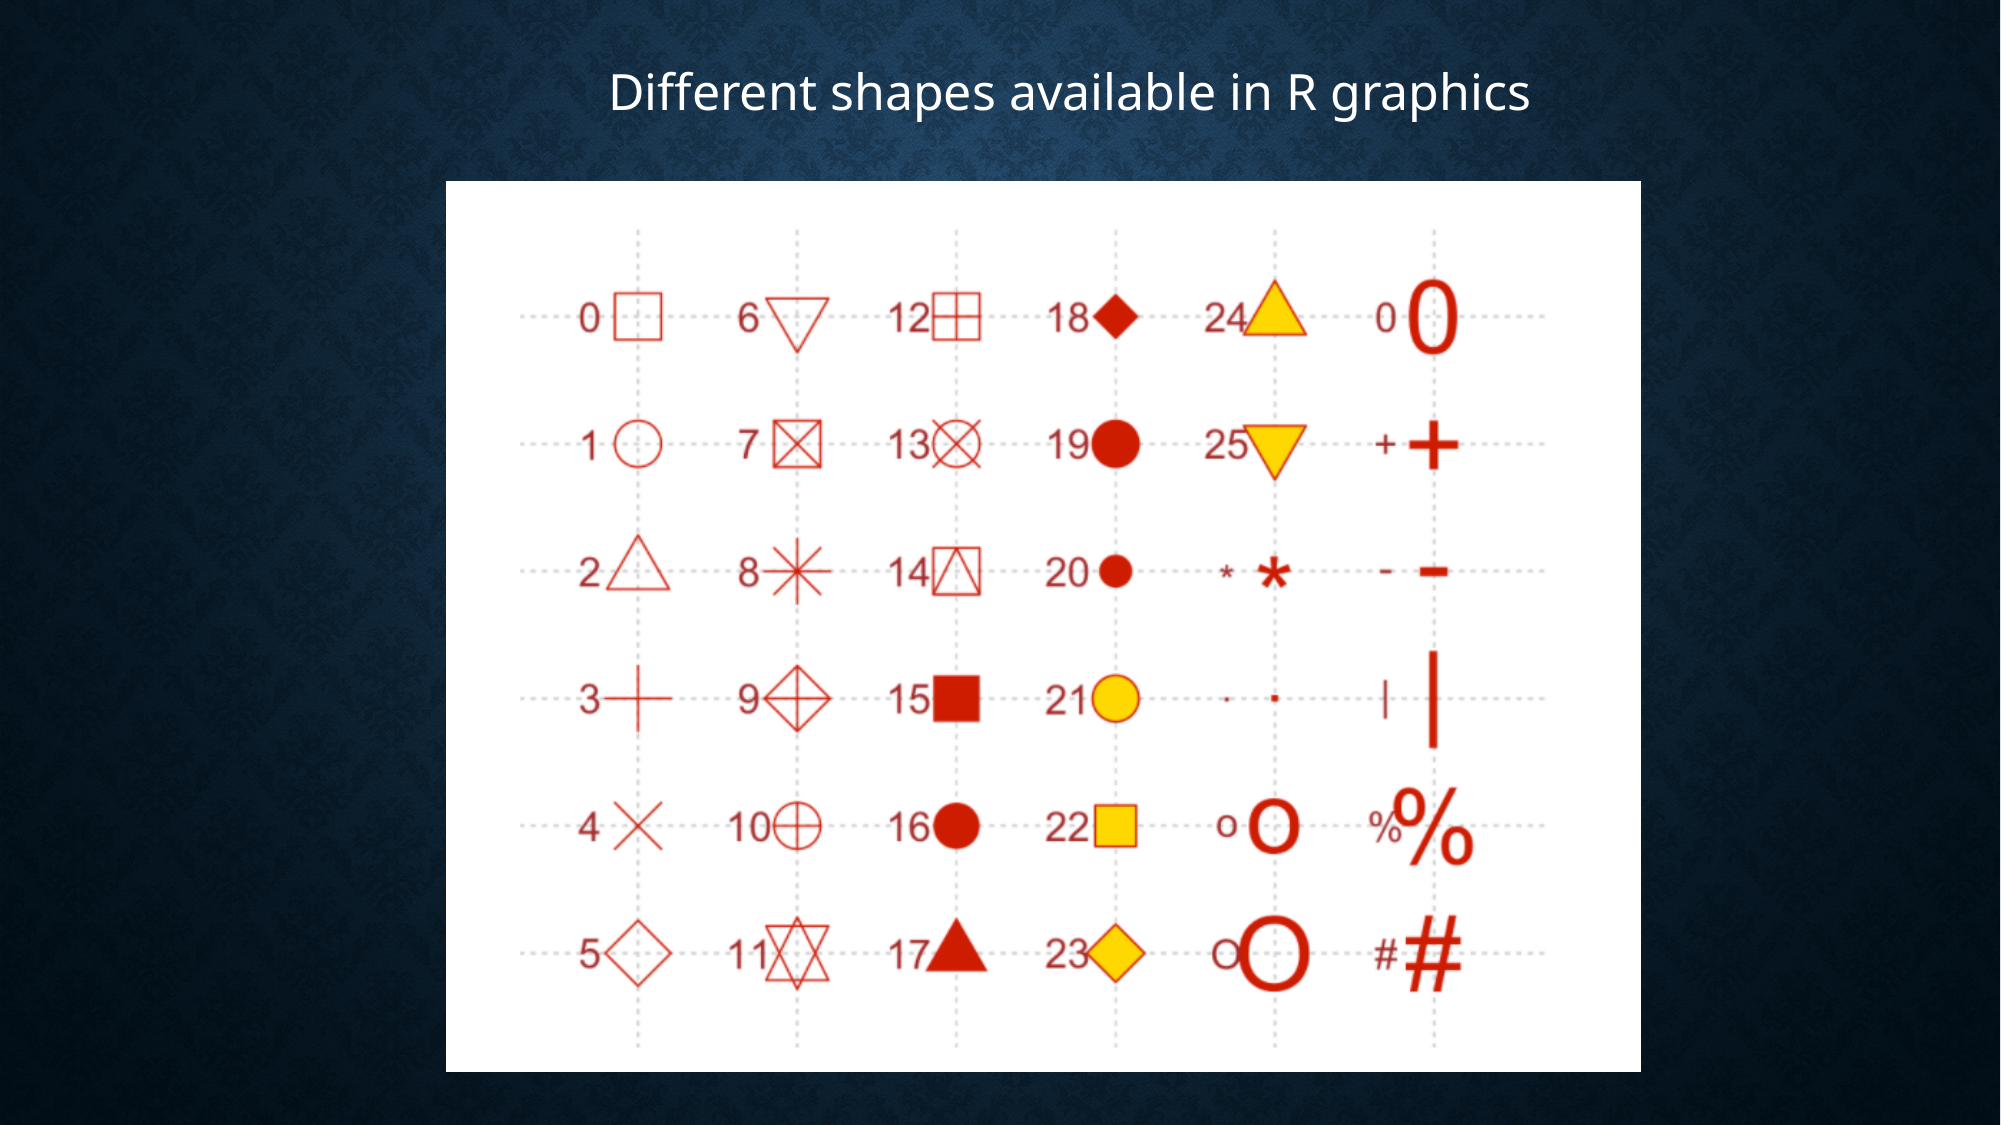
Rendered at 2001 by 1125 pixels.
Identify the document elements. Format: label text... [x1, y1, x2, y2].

picture [446, 181, 1642, 1073]
text_box Different shapes available in R graphics [587, 53, 1554, 128]
